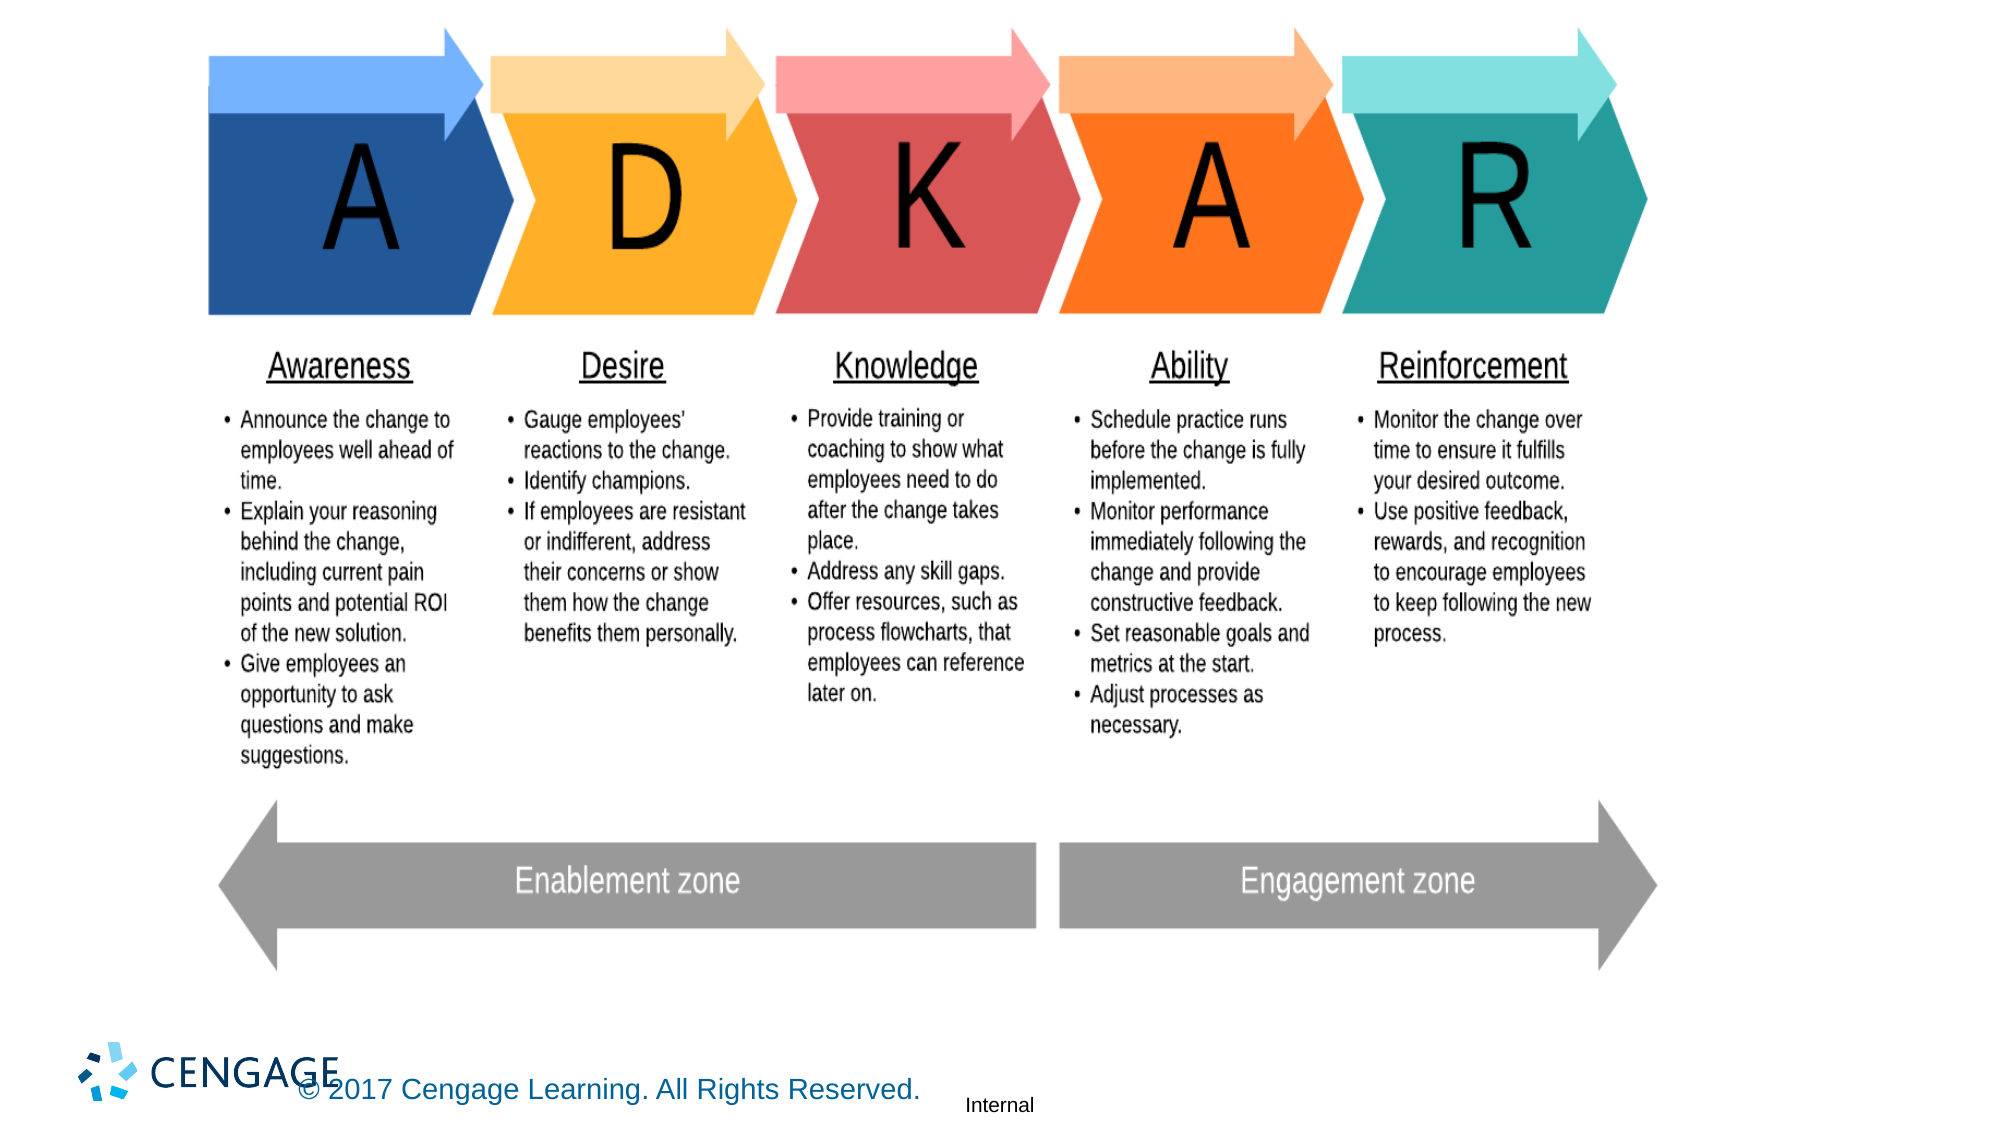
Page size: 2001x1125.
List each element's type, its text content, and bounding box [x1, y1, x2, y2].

picture [180, 0, 1677, 1000]
footer © 2017 Cengage Learning. All Rights Reserved. [283, 1062, 1650, 1113]
picture [78, 1042, 338, 1101]
